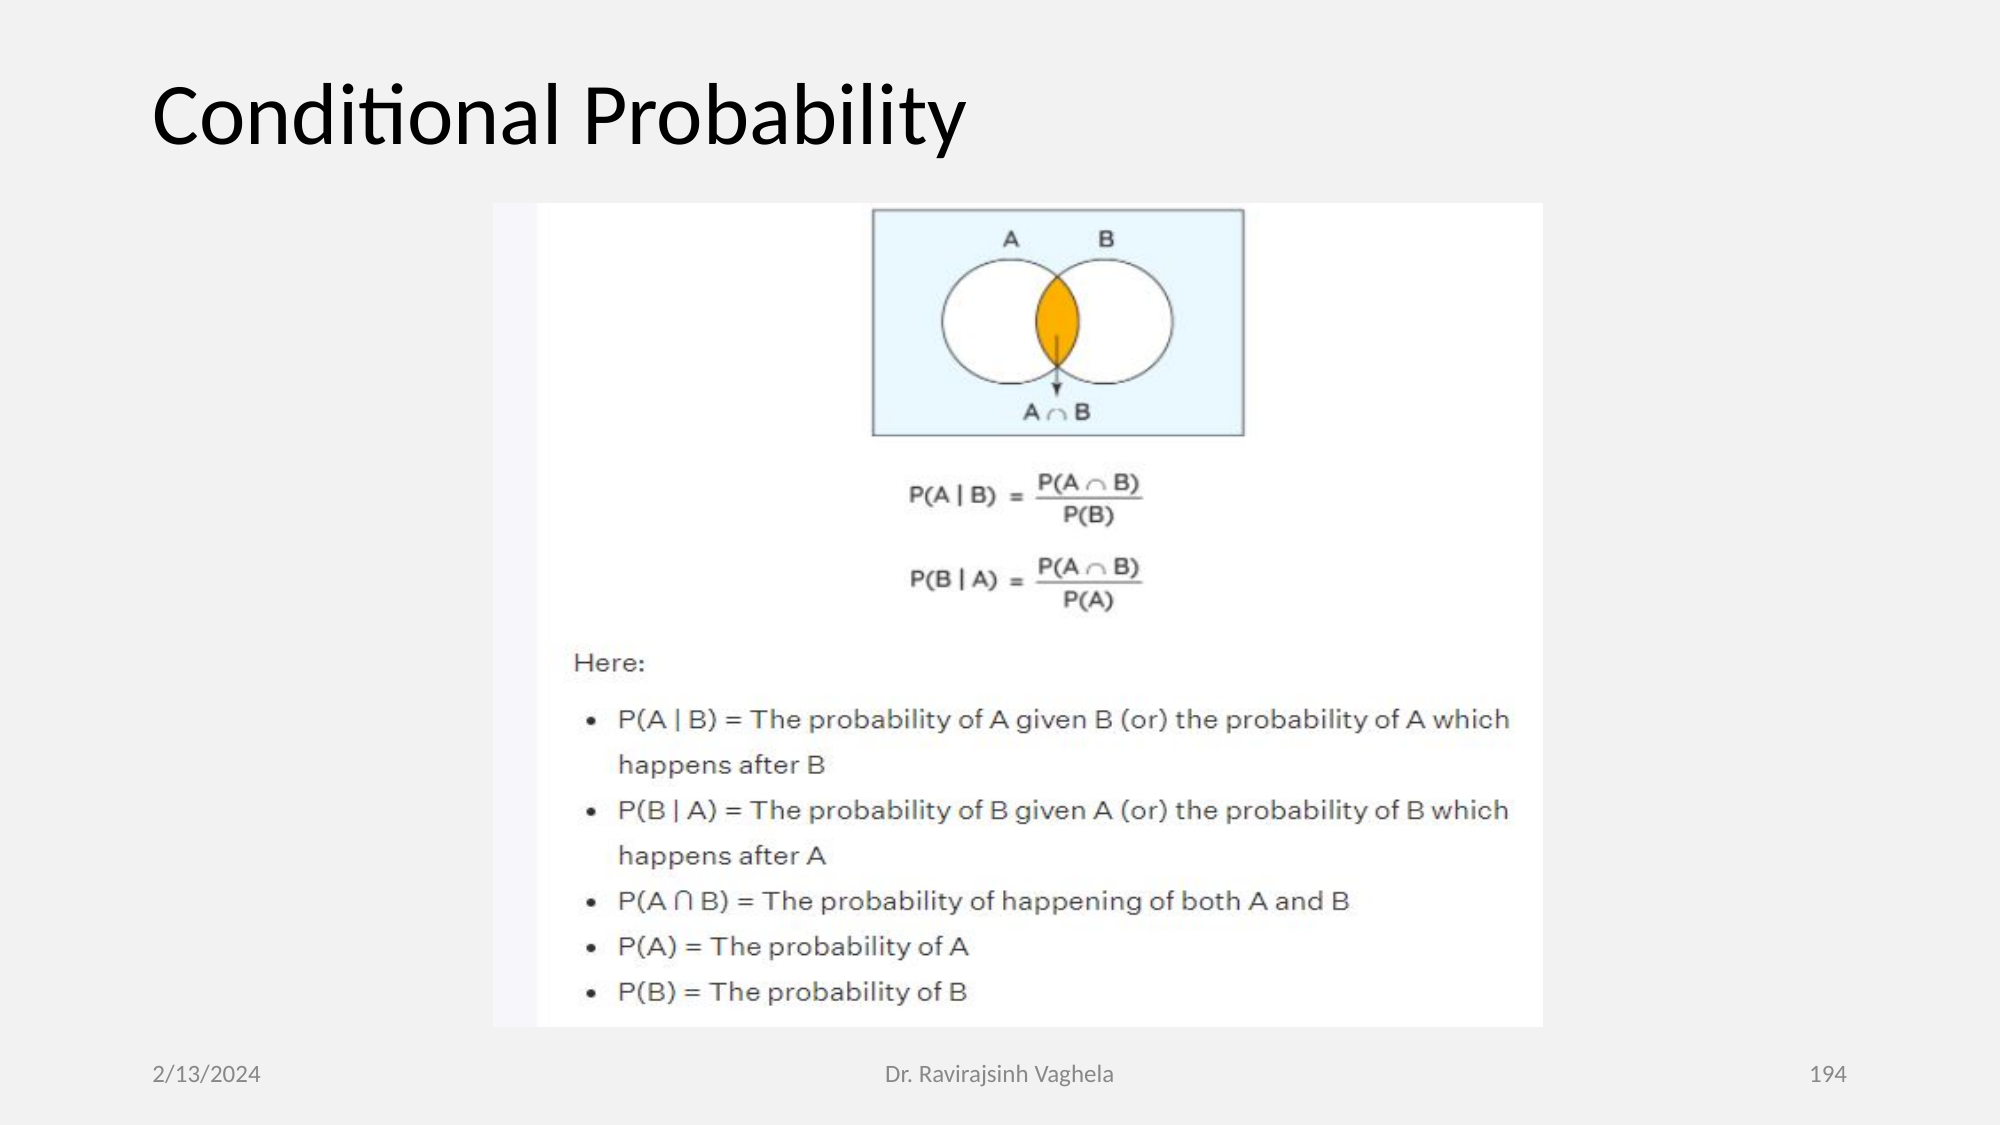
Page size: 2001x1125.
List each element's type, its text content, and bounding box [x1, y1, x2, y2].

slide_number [137, 1042, 588, 1103]
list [493, 203, 1544, 1027]
footer Dr. Ravirajsinh Vaghela [662, 1042, 1338, 1103]
title Conditional Probability [137, 59, 1863, 278]
slide_number ‹#› [1412, 1042, 1863, 1103]
